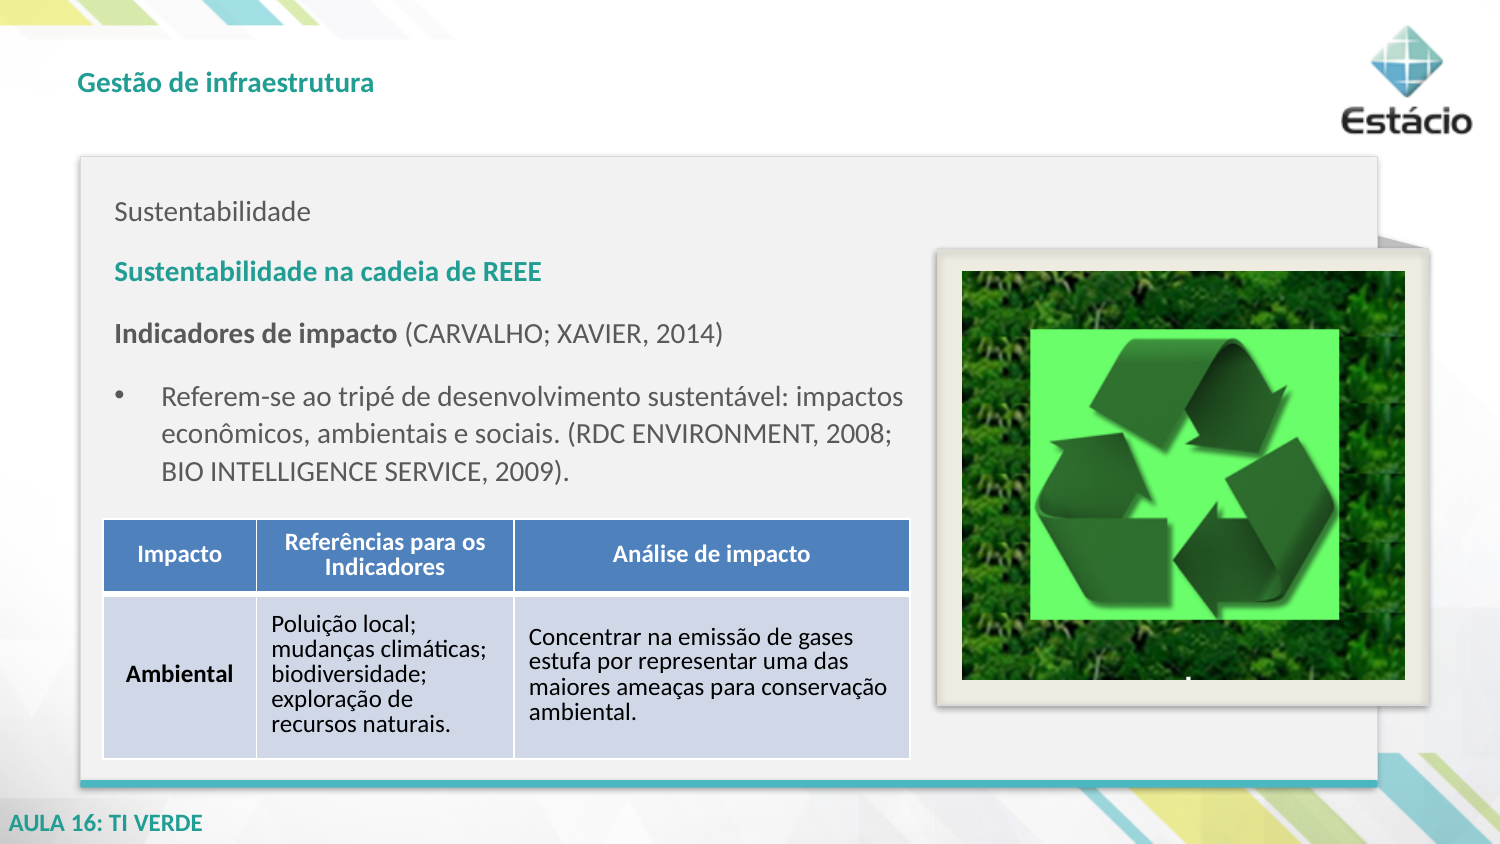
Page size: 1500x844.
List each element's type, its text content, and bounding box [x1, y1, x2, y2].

text_box [79, 779, 1379, 789]
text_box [937, 248, 1429, 706]
table_cell Concentrar na emissão de gases estufa por representar uma das maiores ameaças para conservação ambiental. [515, 597, 909, 758]
text_box Sustentabilidade Sustentabilidade na cadeia de REEE Indicadores de impacto (CARVALHO; XAVIER, 2014) Referem-se ao tripé de desenvolvimento sustentável: impactos econômicos, ambientais e sociais. (RDC ENVIRONMENT, 2008; BIO INTELLIGENCE SERVICE, 2009). [99, 184, 925, 495]
table_header Referências para os Indicadores [257, 520, 513, 591]
table_cell Ambiental [104, 597, 256, 758]
table_cell Poluição local; mudanças climáticas; biodiversidade; exploração de recursos naturais. [257, 597, 513, 758]
text_box [1383, 236, 1420, 246]
table_header Análise de impacto [515, 520, 909, 591]
text_box [80, 155, 1378, 779]
picture [0, 0, 1500, 844]
table_header Impacto [104, 520, 256, 591]
